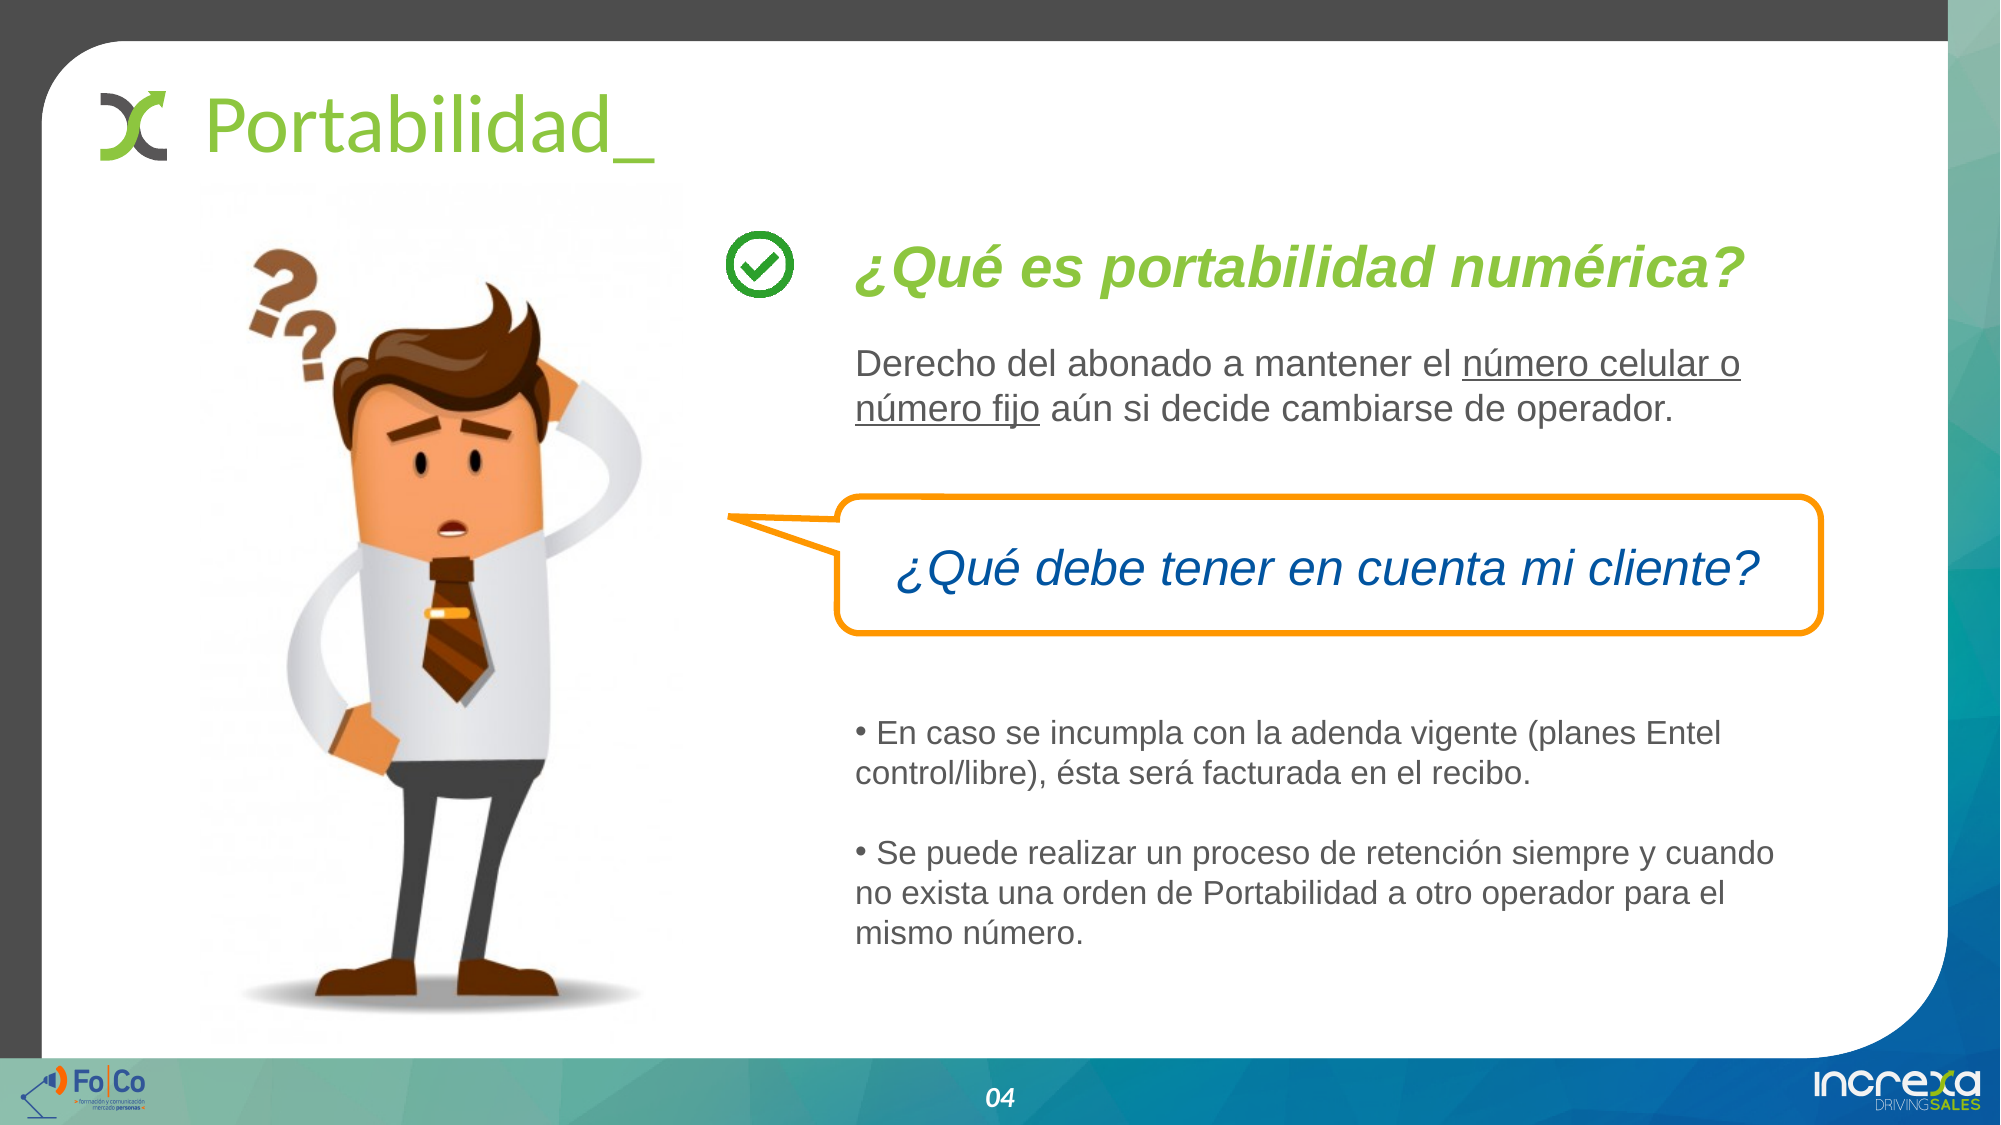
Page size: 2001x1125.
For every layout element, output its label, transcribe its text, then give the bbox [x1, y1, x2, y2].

text_box ¿Qué debe tener en cuenta mi cliente? [728, 496, 1822, 634]
text_box En caso se incumpla con la adenda vigente (planes Entel control/libre), ésta será facturada en el recibo. Se puede realizar un proceso de retención siempre y cuando no exista una orden de Portabilidad a otro operador para el mismo número. [840, 704, 1825, 959]
title Portabilidad_ [189, 81, 1863, 171]
text_box Derecho del abonado a mantener el número celular o número fijo aún si decide cambiarse de operador. [840, 331, 1821, 437]
picture [0, 0, 2000, 1125]
text_box ¿Qué es portabilidad numérica? [840, 221, 1762, 307]
slide_number 04 [774, 1076, 1225, 1115]
